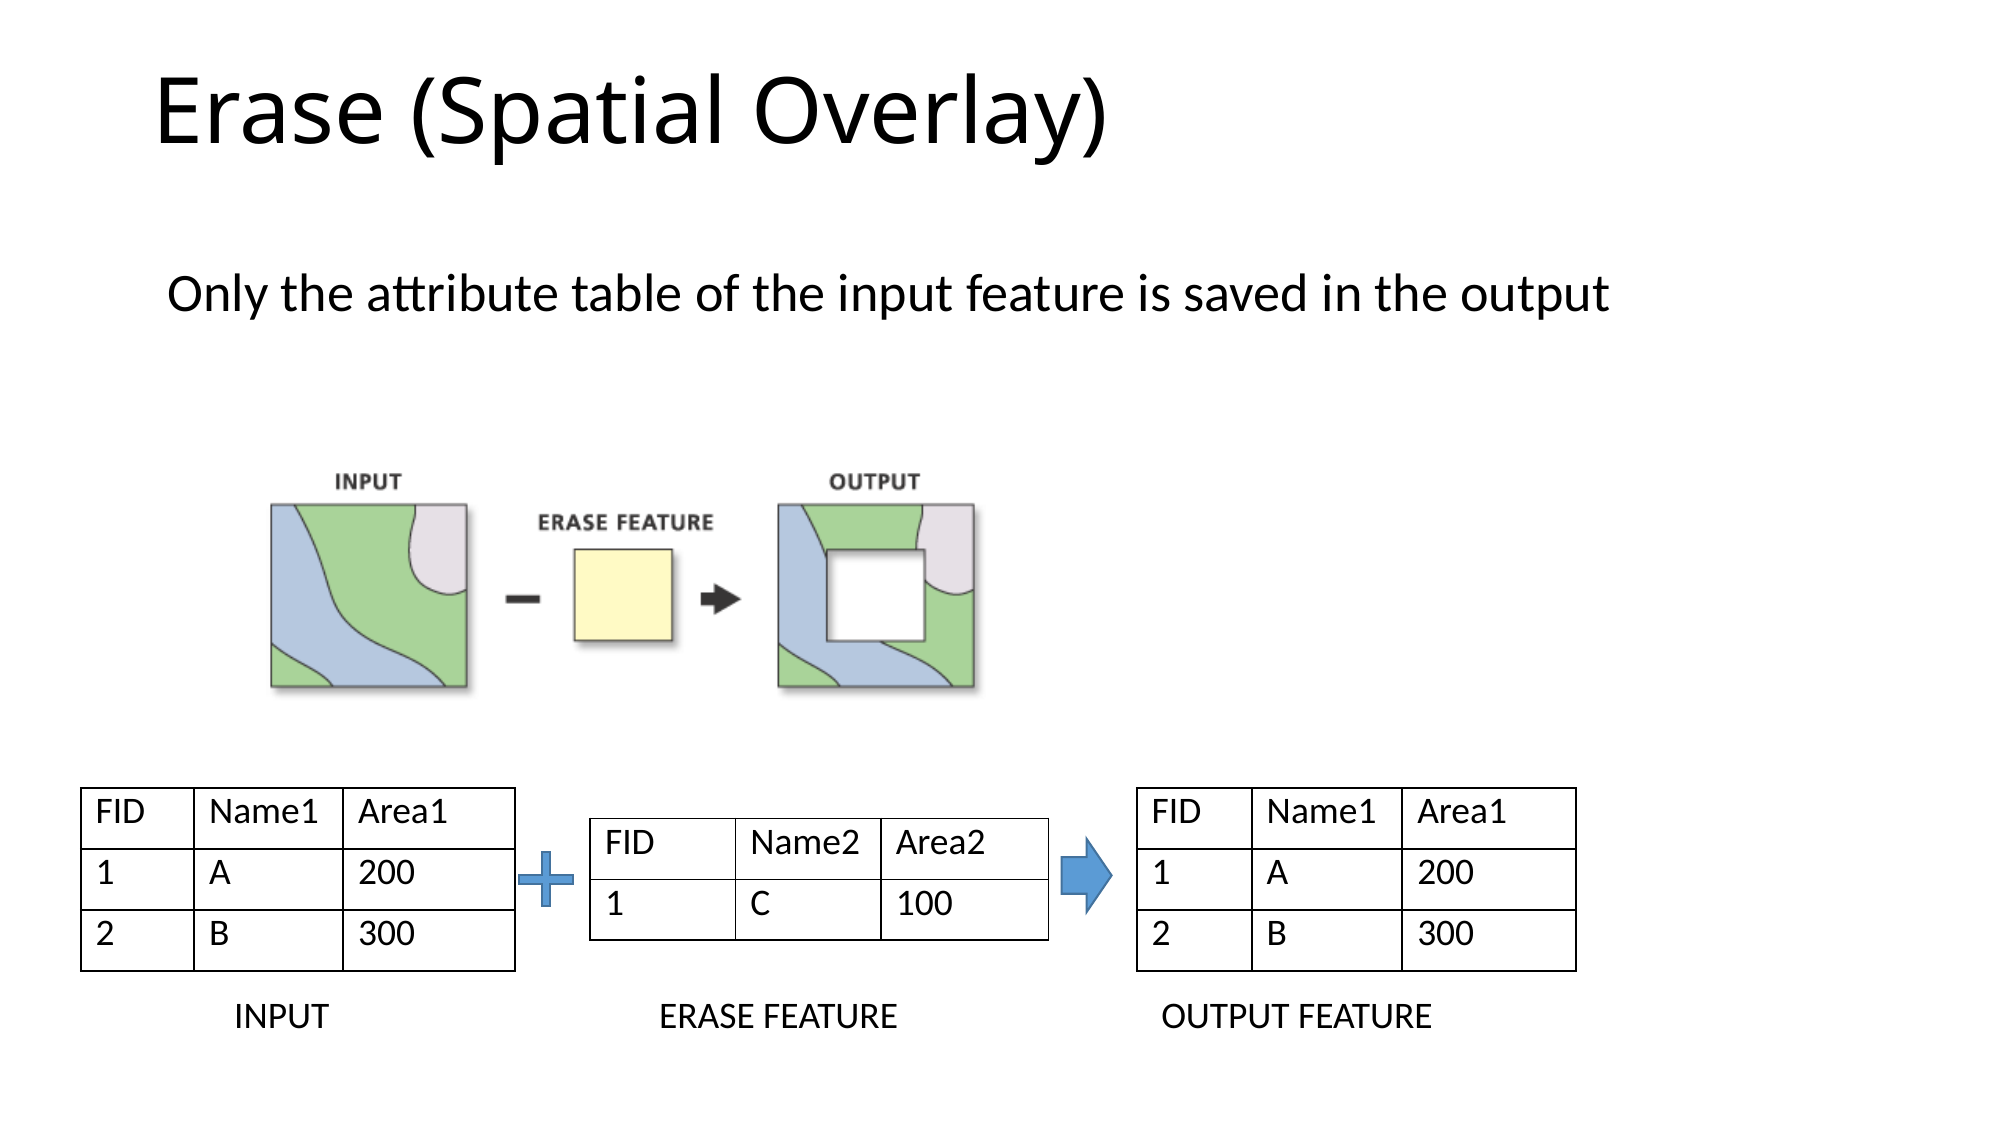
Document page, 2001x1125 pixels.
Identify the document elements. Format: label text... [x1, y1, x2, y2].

table_cell 1 [1138, 850, 1251, 909]
table_header Name1 [1253, 789, 1401, 848]
table_header Name1 [195, 789, 342, 848]
text_box Only the attribute table of the input feature is saved in the output [152, 249, 1629, 330]
table_header FID [1138, 789, 1251, 848]
table_cell B [195, 911, 342, 970]
table_cell 300 [344, 911, 514, 970]
table_header Area2 [882, 819, 1048, 879]
table_cell 200 [344, 850, 514, 909]
table_cell 1 [591, 880, 735, 939]
text_box ERASE FEATURE [644, 983, 914, 1043]
table_cell 100 [882, 880, 1048, 939]
table_cell 1 [82, 850, 193, 909]
table_cell 200 [1403, 850, 1575, 909]
table_cell A [1253, 850, 1401, 909]
table_header FID [82, 789, 193, 848]
table_cell 300 [1403, 911, 1575, 970]
table_cell 2 [82, 911, 193, 970]
table_header Area1 [1403, 789, 1575, 848]
table_cell A [195, 850, 342, 909]
table_header FID [591, 819, 735, 879]
title Erase (Spatial Overlay) [137, 59, 1863, 278]
text_box OUTPUT FEATURE [1146, 983, 1449, 1043]
text_box [518, 851, 574, 907]
picture [266, 461, 986, 701]
table_cell B [1253, 911, 1401, 970]
table_header Name2 [736, 819, 880, 879]
text_box INPUT [219, 983, 345, 1043]
text_box [1060, 835, 1113, 916]
table_cell 2 [1138, 911, 1251, 970]
table_cell C [736, 880, 880, 939]
table_header Area1 [344, 789, 514, 848]
